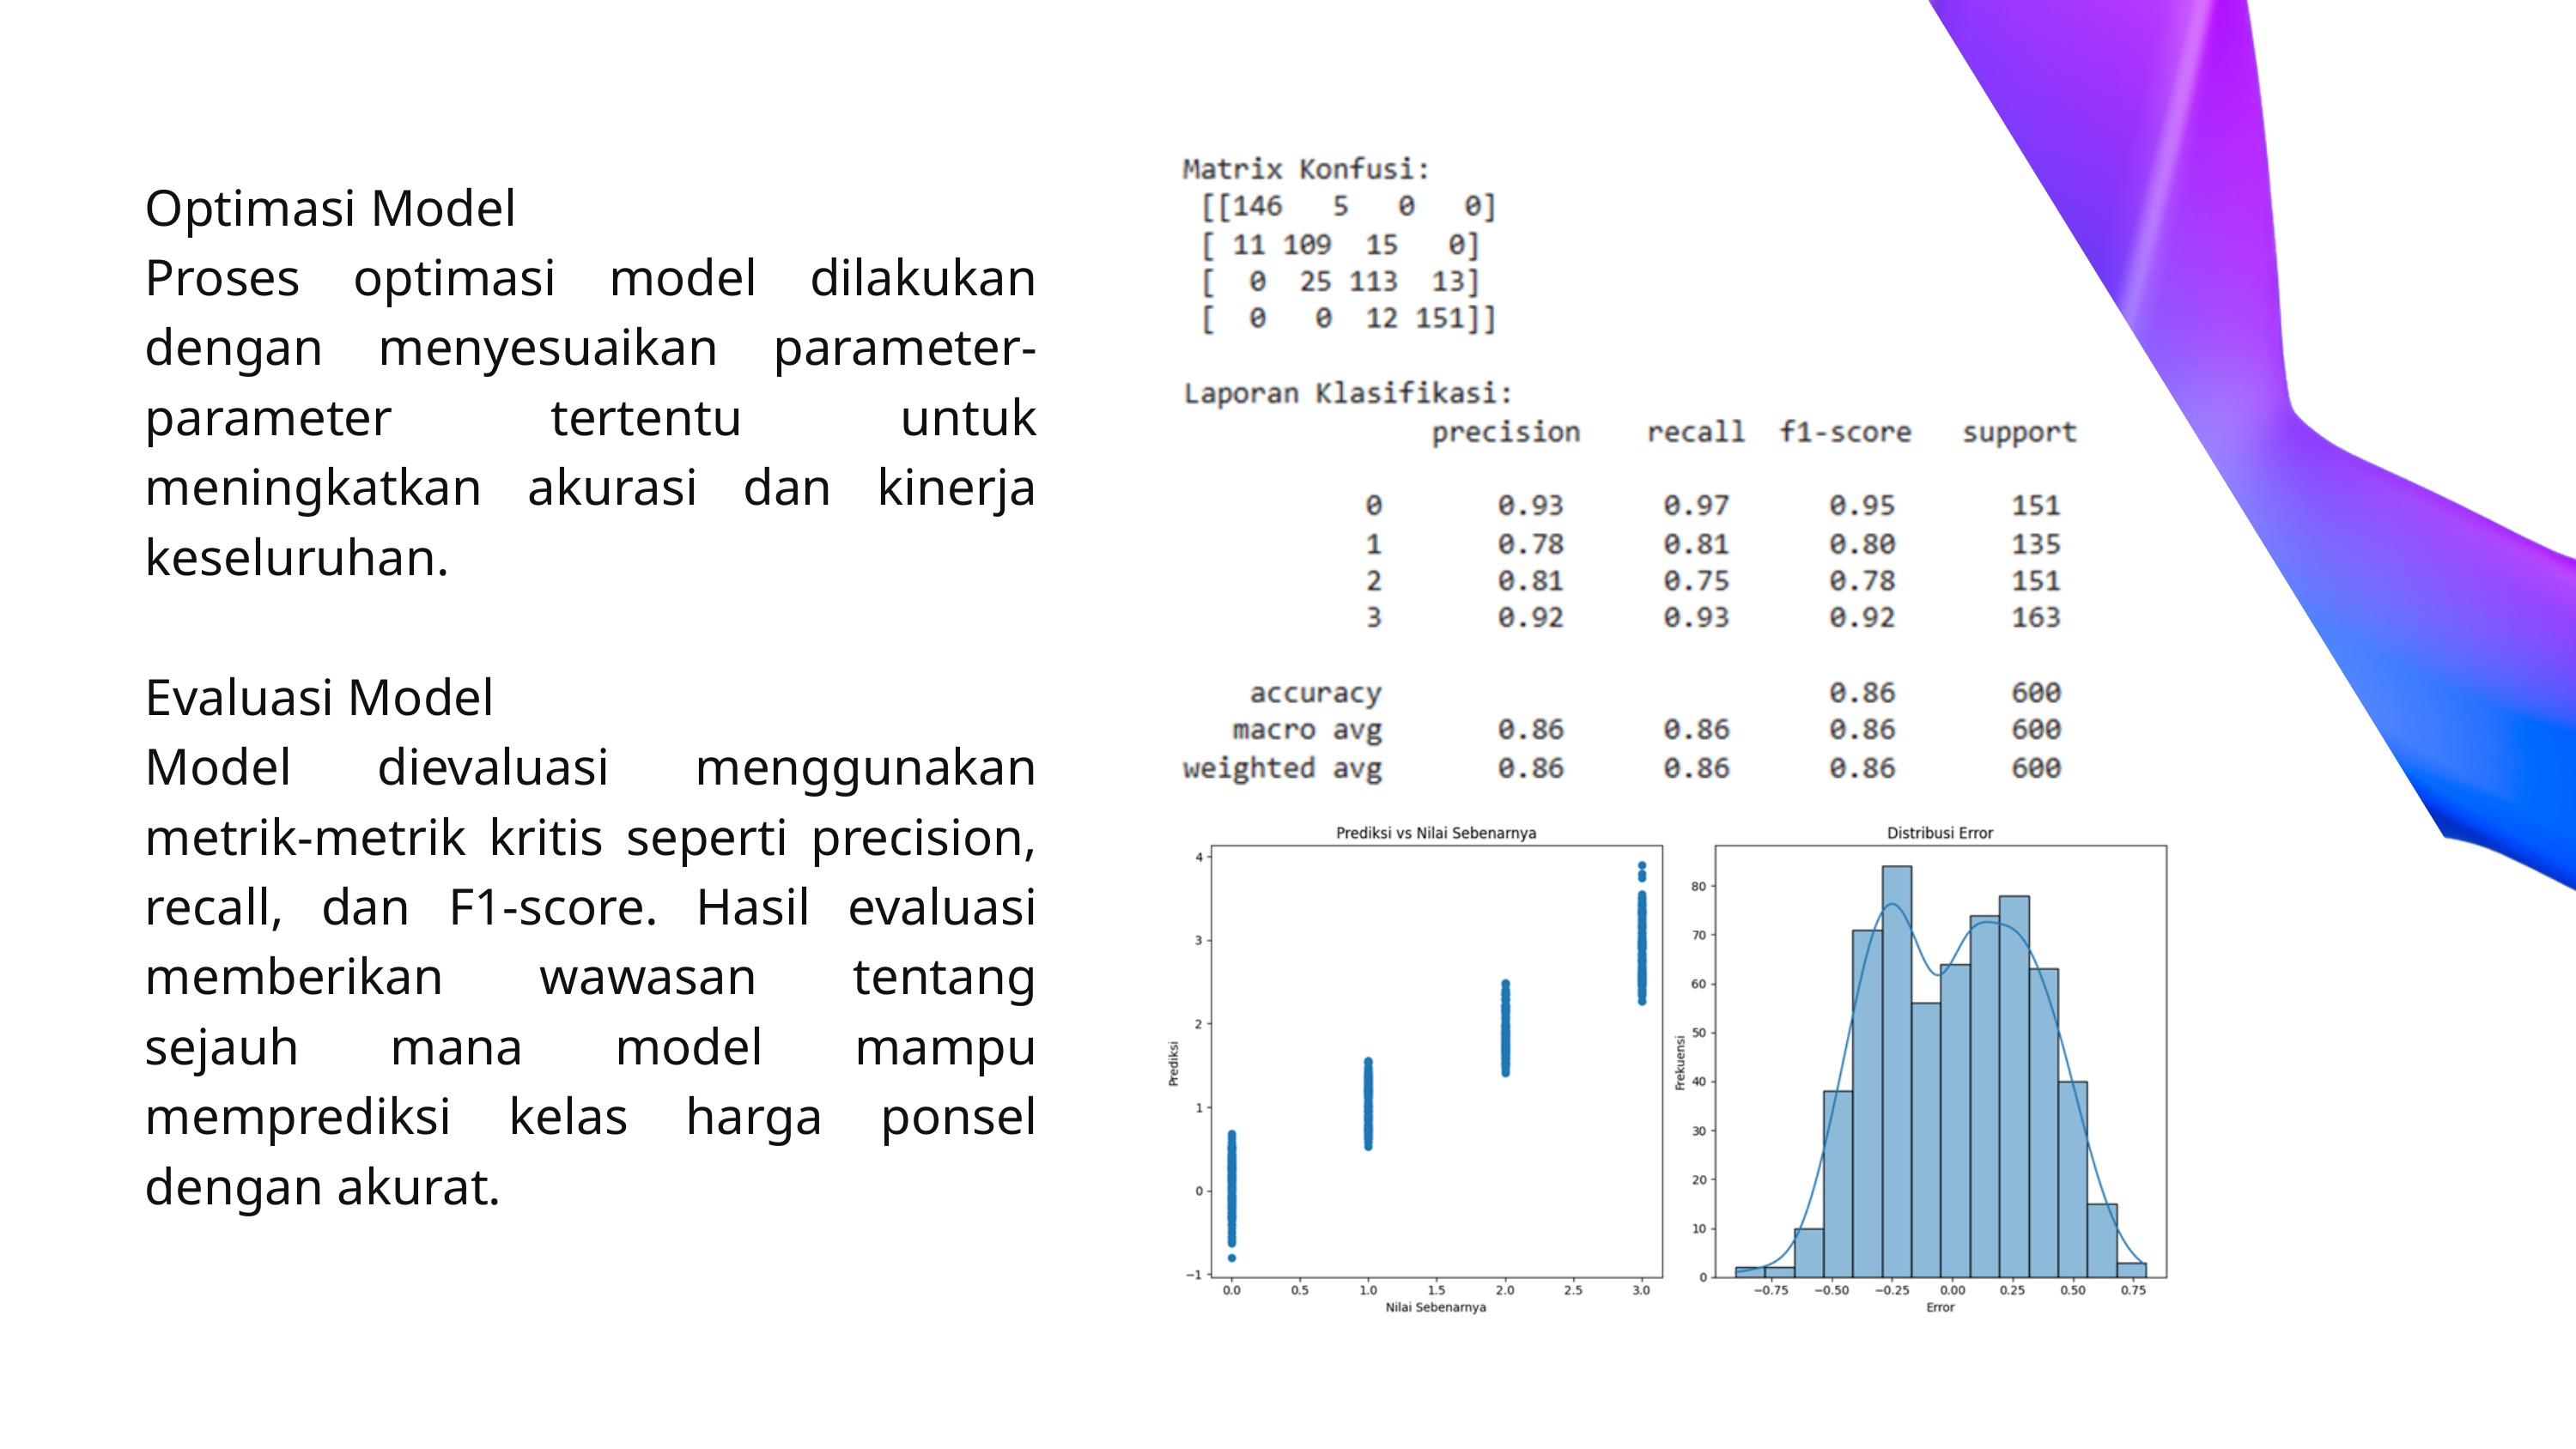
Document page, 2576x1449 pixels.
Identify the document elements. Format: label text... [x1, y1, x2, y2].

text_box [1160, 818, 2175, 1323]
text_box Optimasi Model Proses optimasi model dilakukan dengan menyesuaikan parameter-parameter tertentu untuk meningkatkan akurasi dan kinerja keseluruhan. Evaluasi Model Model dievaluasi menggunakan metrik-metrik kritis seperti precision, recall, dan F1-score. Hasil evaluasi memberikan wawasan tentang sejauh mana model mampu memprediksi kelas harga ponsel dengan akurat. [144, 166, 1039, 1215]
text_box [1160, 151, 2150, 818]
text_box [1928, 0, 2576, 976]
